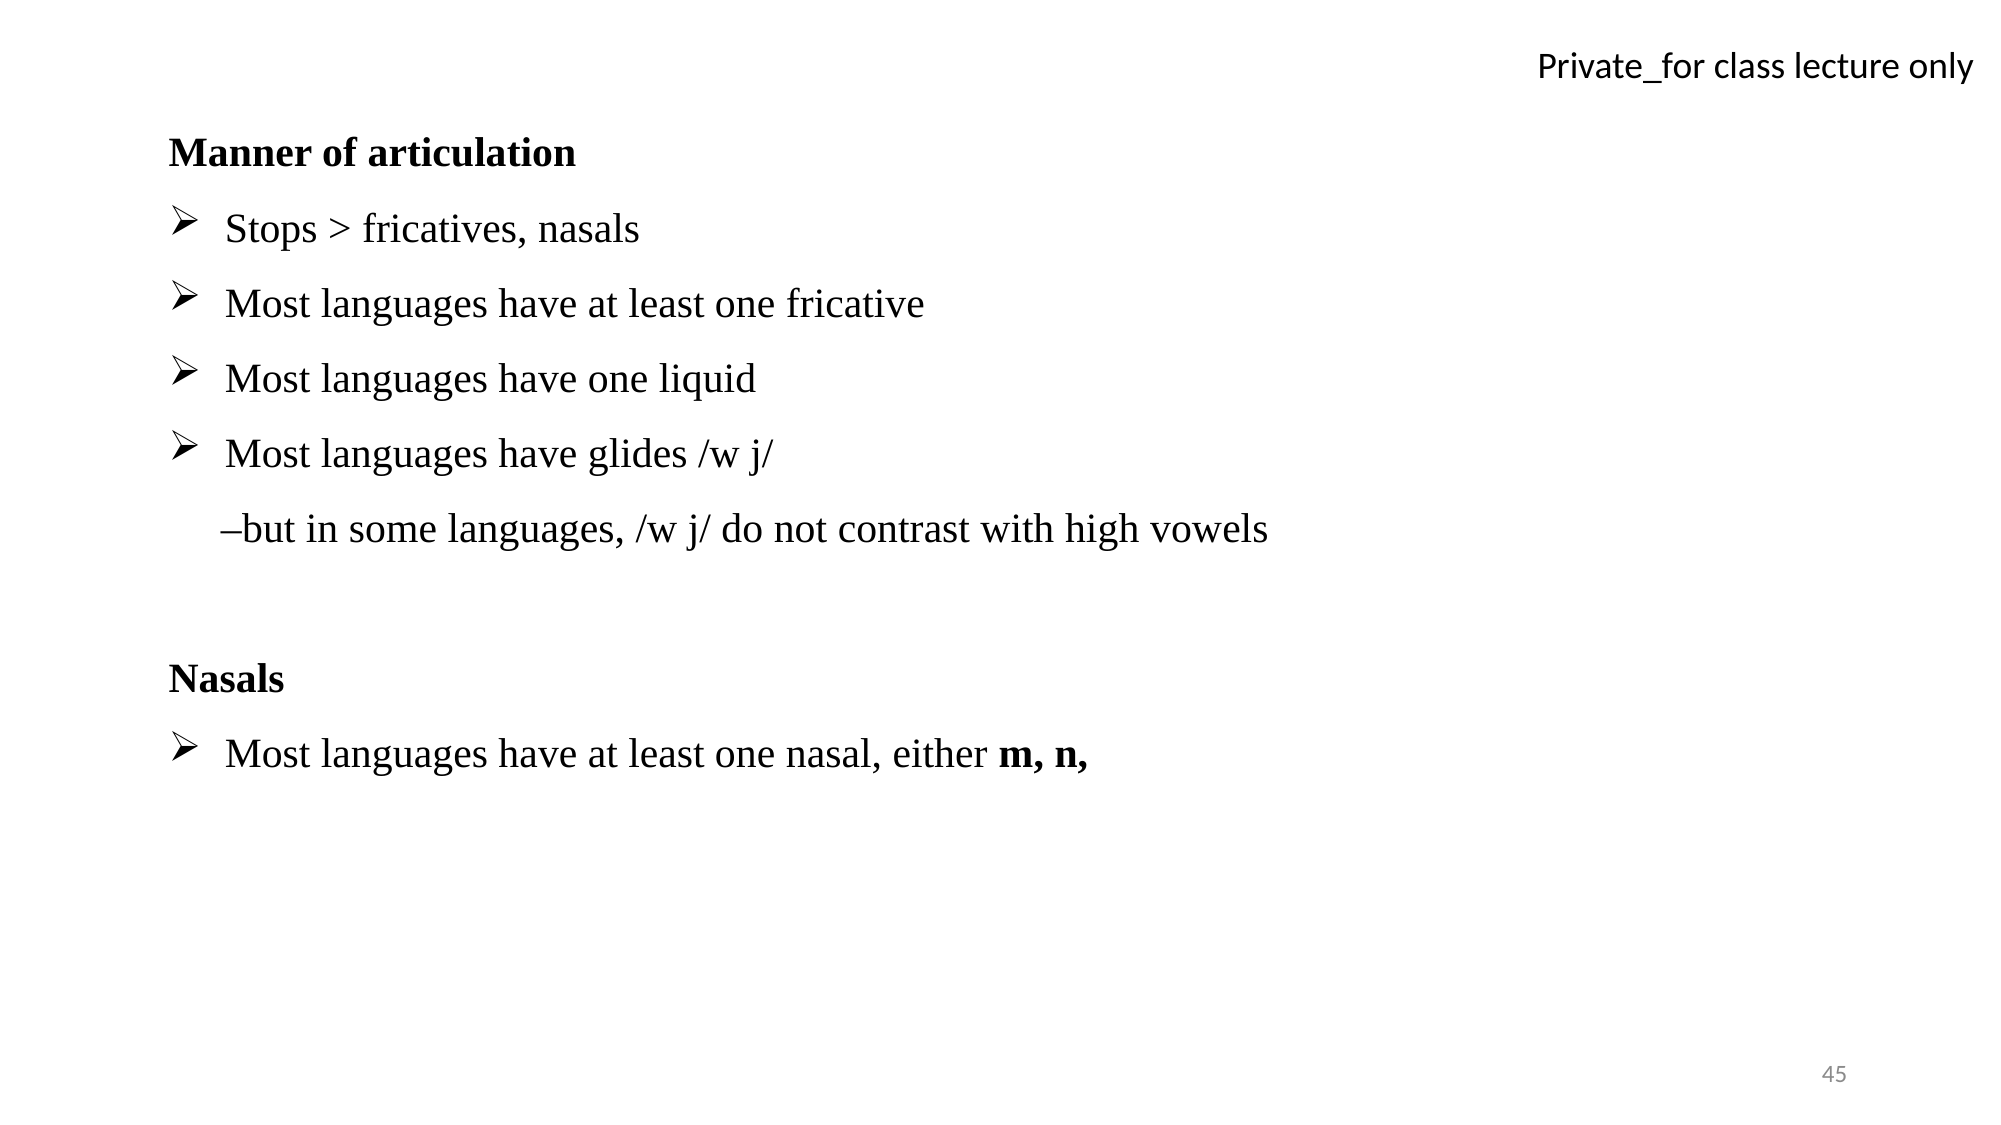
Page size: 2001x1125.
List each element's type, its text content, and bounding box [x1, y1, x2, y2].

subtitle Manner of articulation Stops > fricatives, nasals Most languages have at least one fricative Most languages have one liquid Most languages have glides /w j/ –but in some languages, /w j/ do not contrast with high vowels Nasals Most languages have at least one nasal, either m, n, [153, 92, 1988, 1043]
slide_number 45 [1412, 1042, 1863, 1103]
